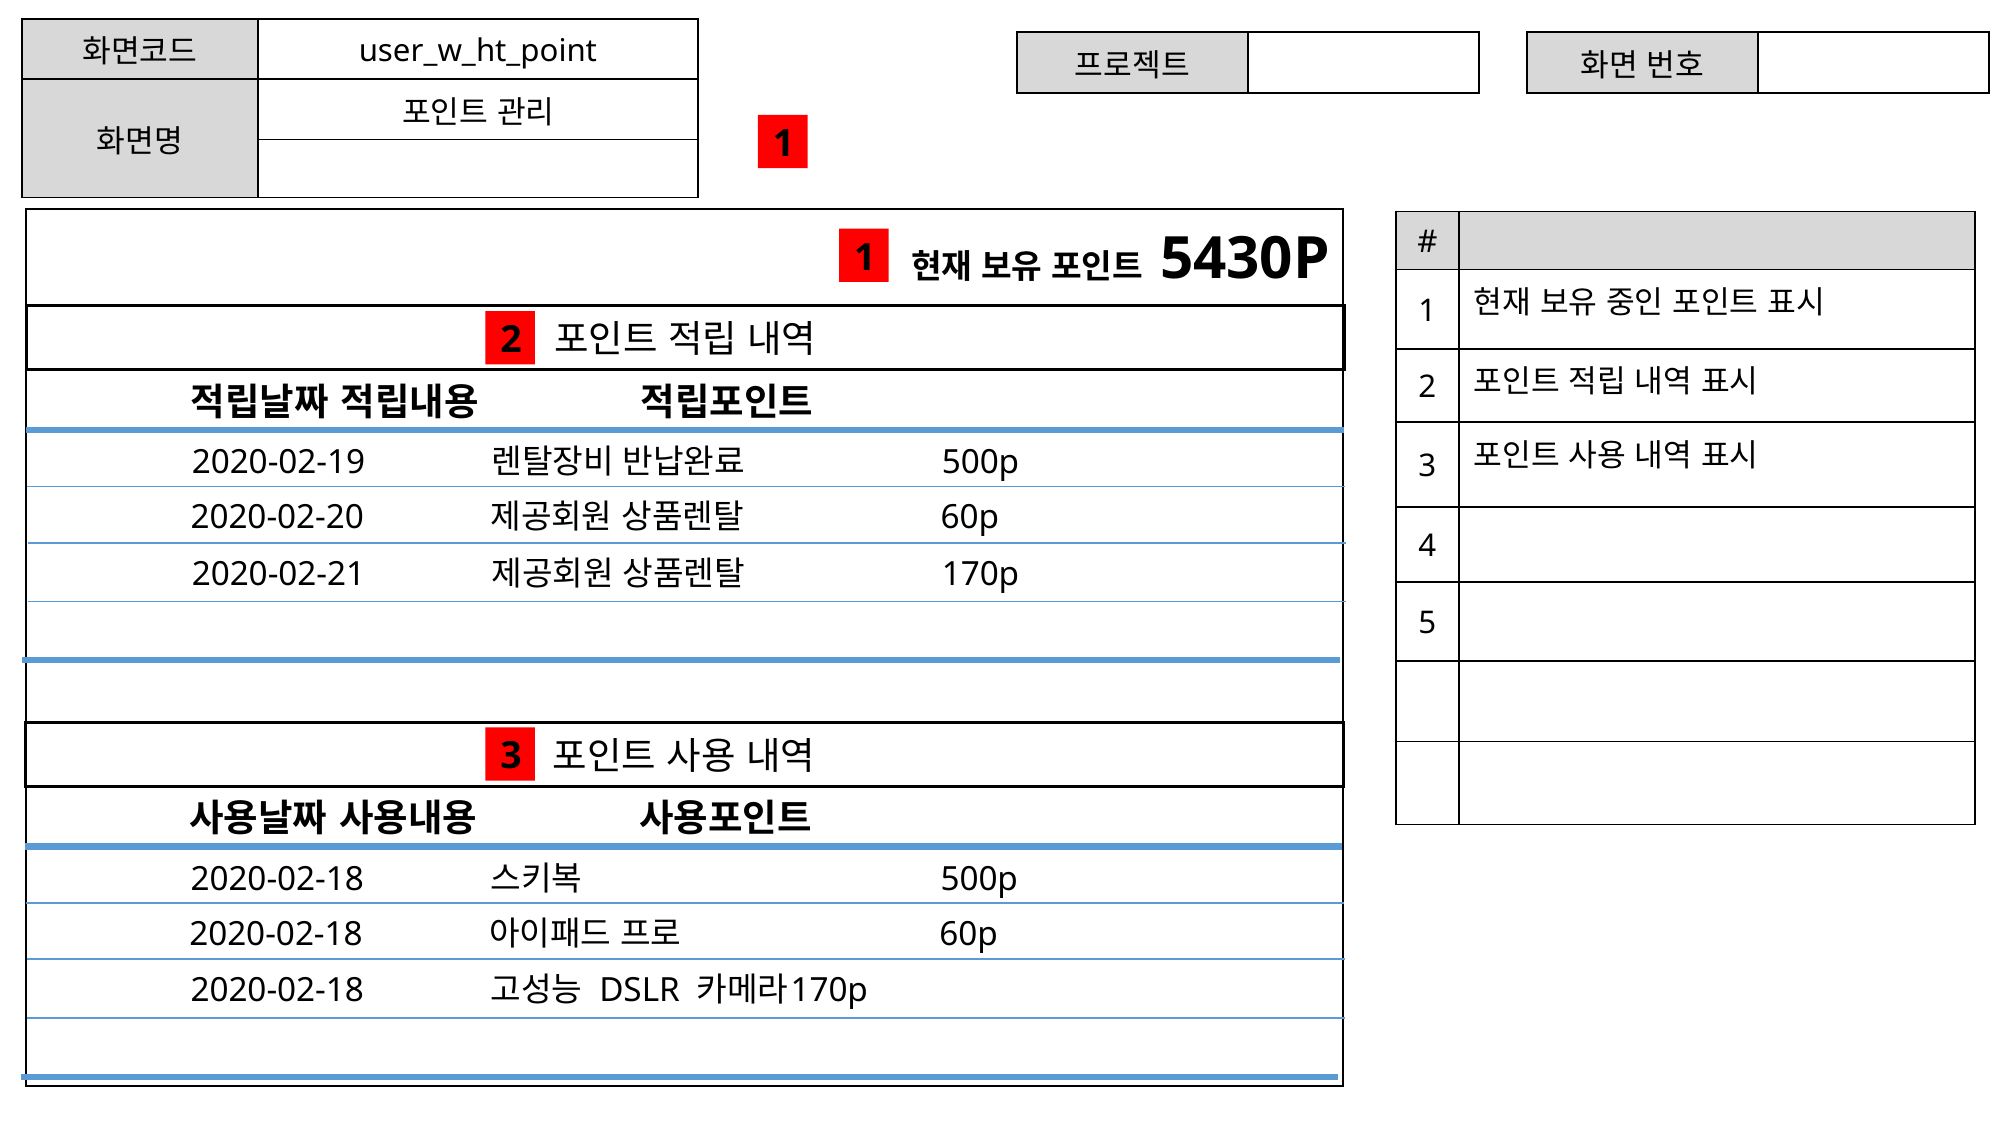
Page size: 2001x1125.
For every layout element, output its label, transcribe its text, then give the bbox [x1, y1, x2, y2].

text_box [25, 1014, 1344, 1087]
table_cell 포인트 적립 내역 표시 [1460, 350, 1974, 421]
table_cell [1460, 662, 1974, 741]
table_cell [1397, 662, 1458, 741]
table_header [1249, 33, 1478, 92]
text_box 1 [839, 228, 889, 282]
table_cell 5 [1397, 583, 1458, 660]
table_cell 현재 보유 중인 포인트 표시 [1460, 270, 1974, 348]
table_cell 3 [1397, 423, 1458, 506]
table_header [1460, 212, 1974, 269]
text_box 2020-02-18 고성능 DSLR 카메라 170p [25, 962, 1345, 1014]
text_box 포인트 적립 내역 [25, 305, 1345, 371]
table_cell 1 [1397, 270, 1458, 348]
text_box 2020-02-21 제공회원 상품렌탈 170p [26, 545, 1346, 598]
table_header 화면코드 [23, 20, 257, 78]
text_box 적립날짜 적립내용 적립포인트 [25, 374, 1345, 427]
table_header 프로젝트 [1018, 33, 1247, 92]
text_box 2 [485, 311, 535, 365]
text_box 사용날짜 사용내용 사용포인트 [24, 790, 1344, 843]
text_box 1 [757, 114, 808, 169]
text_box [25, 542, 1344, 721]
text_box 포인트 사용 내역 [24, 721, 1344, 787]
text_box 3 [485, 727, 535, 781]
text_box [25, 295, 1344, 305]
text_box 현재 보유 포인트 5430P [25, 216, 1345, 295]
text_box 2020-02-20 제공회원 상품렌탈 60p [25, 489, 1345, 542]
table_cell [259, 140, 697, 197]
table_cell [1397, 742, 1458, 824]
text_box 2020-02-18 아이패드 프로 60p [24, 905, 1344, 958]
table_cell 화면명 [23, 80, 257, 197]
table_cell [1460, 508, 1974, 581]
text_box 2020-02-18 스키복 500p [25, 850, 1345, 903]
table_cell 4 [1397, 508, 1458, 581]
table_cell 포인트 관리 [259, 80, 697, 139]
table_header [1759, 33, 1988, 92]
table_header user_w_ht_point [259, 20, 697, 78]
table_header 화면 번호 [1528, 33, 1757, 92]
table_header # [1397, 212, 1458, 269]
text_box 2020-02-19 렌탈장비 반납완료 500p [26, 434, 1346, 487]
text_box [25, 208, 1344, 216]
table_cell 포인트 사용 내역 표시 [1460, 423, 1974, 506]
table_cell [1460, 742, 1974, 824]
table_cell [1460, 583, 1974, 660]
table_cell 2 [1397, 350, 1458, 421]
